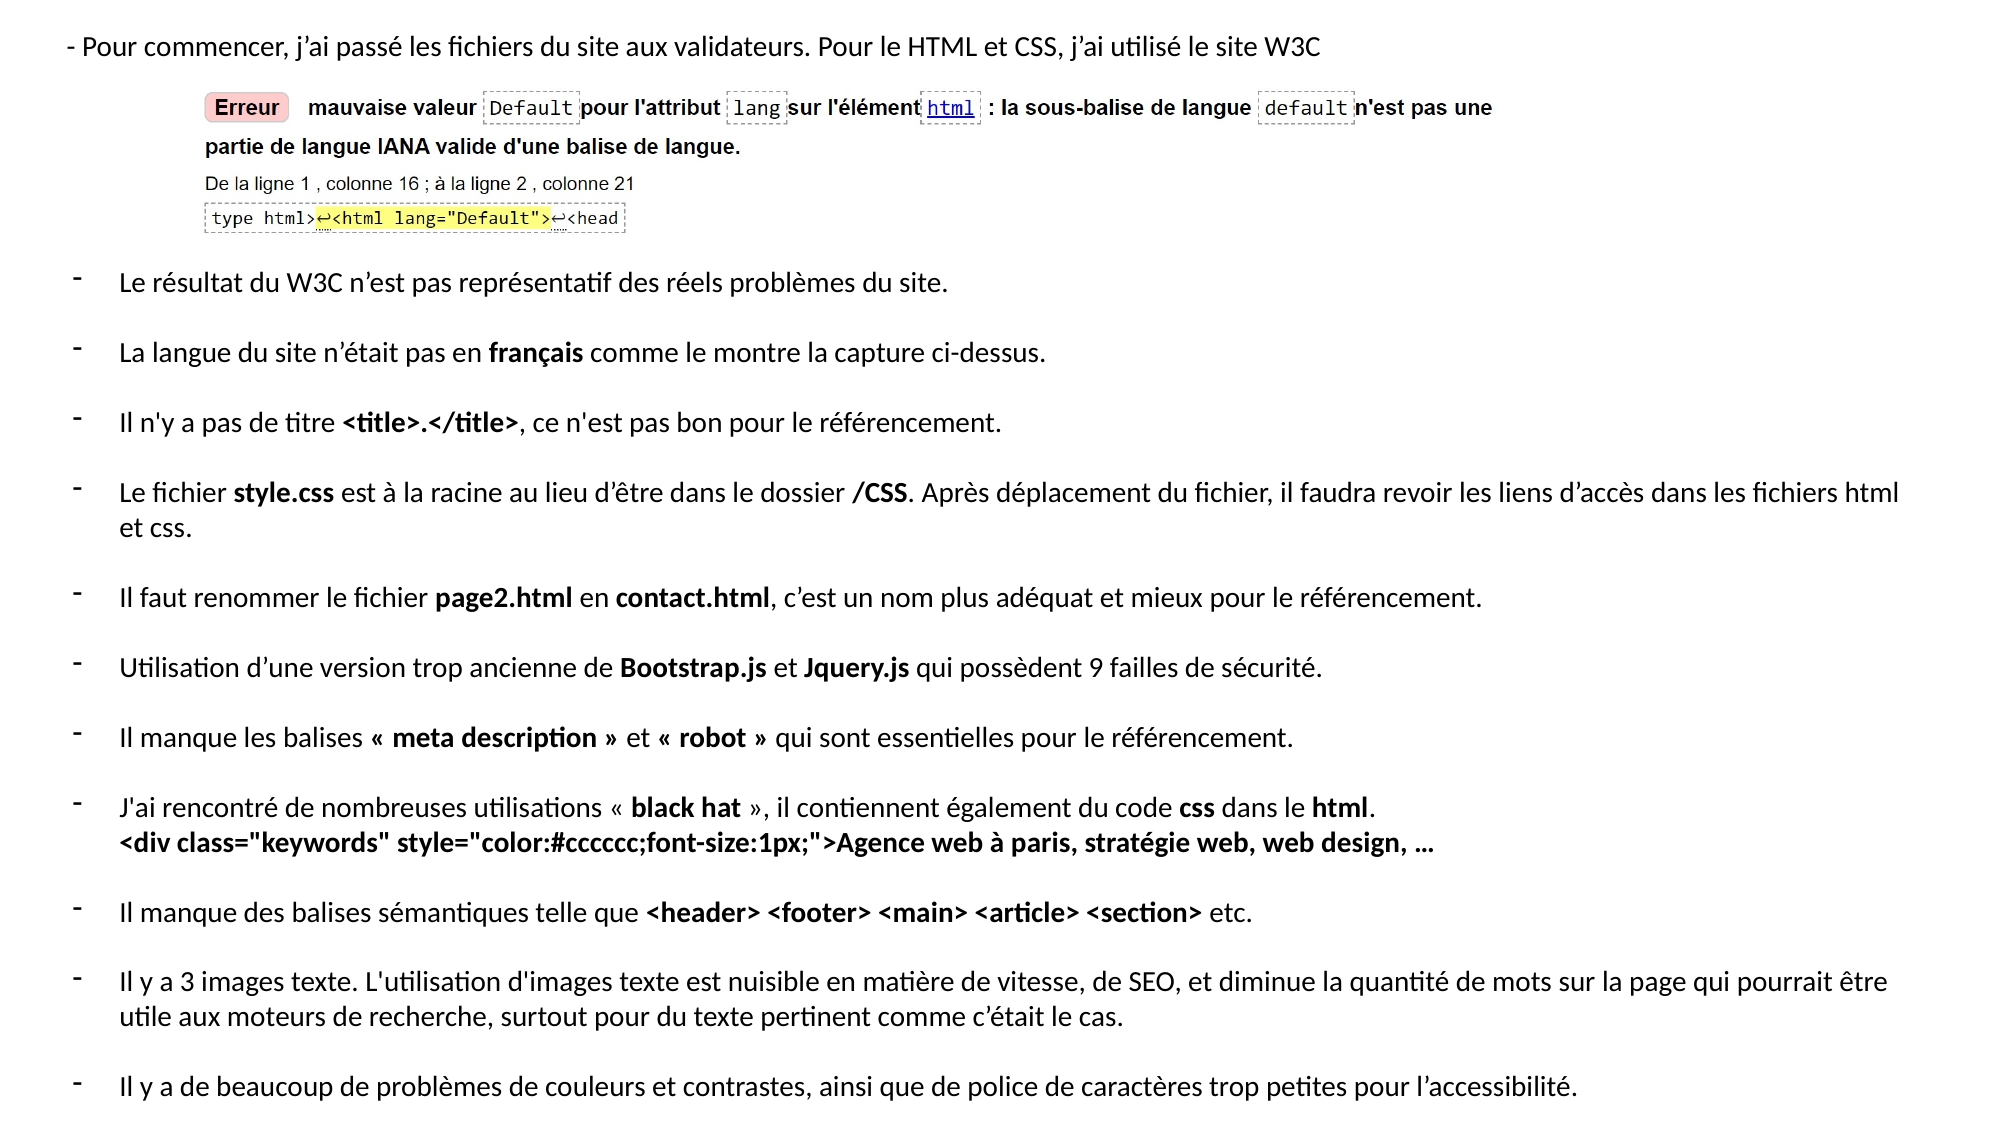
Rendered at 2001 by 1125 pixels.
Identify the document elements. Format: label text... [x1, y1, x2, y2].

text_box - Pour commencer, j’ai passé les fichiers du site aux validateurs. Pour le HTML et CSS, j’ai utilisé le site W3C [51, 20, 1948, 70]
text_box Le résultat du W3C n’est pas représentatif des réels problèmes du site. La langue du site n’était pas en français comme le montre la capture ci-dessus. Il n'y a pas de titre <title>.</title>, ce n'est pas bon pour le référencement. Le fichier style.css est à la racine au lieu d’être dans le dossier /CSS. Après déplacement du fichier, il faudra revoir les liens d’accès dans les fichiers html et css. Il faut renommer le fichier page2.html en contact.html, c’est un nom plus adéquat et mieux pour le référencement. Utilisation d’une version trop ancienne de Bootstrap.js et Jquery.js qui possèdent 9 failles de sécurité. Il manque les balises « meta description » et « robot » qui sont essentielles pour le référencement. J'ai rencontré de nombreuses utilisations « black hat », il contiennent également du code css dans le html. <div class="keywords" style="color:#cccccc;font-size:1px;">Agence web à paris, stratégie web, web design, … Il manque des balises sémantiques telle que <header> <footer> <main> <article> <section> etc. Il y a 3 images texte. L'utilisation d'images texte est nuisible en matière de vitesse, de SEO, et diminue la quantité de mots sur la page qui pourrait être utile aux moteurs de recherche, surtout pour du texte pertinent comme c’était le cas. Il y a de beaucoup de problèmes de couleurs et contrastes, ainsi que de police de caractères trop petites pour l’accessibilité. [57, 256, 1934, 1110]
picture [194, 81, 1507, 239]
